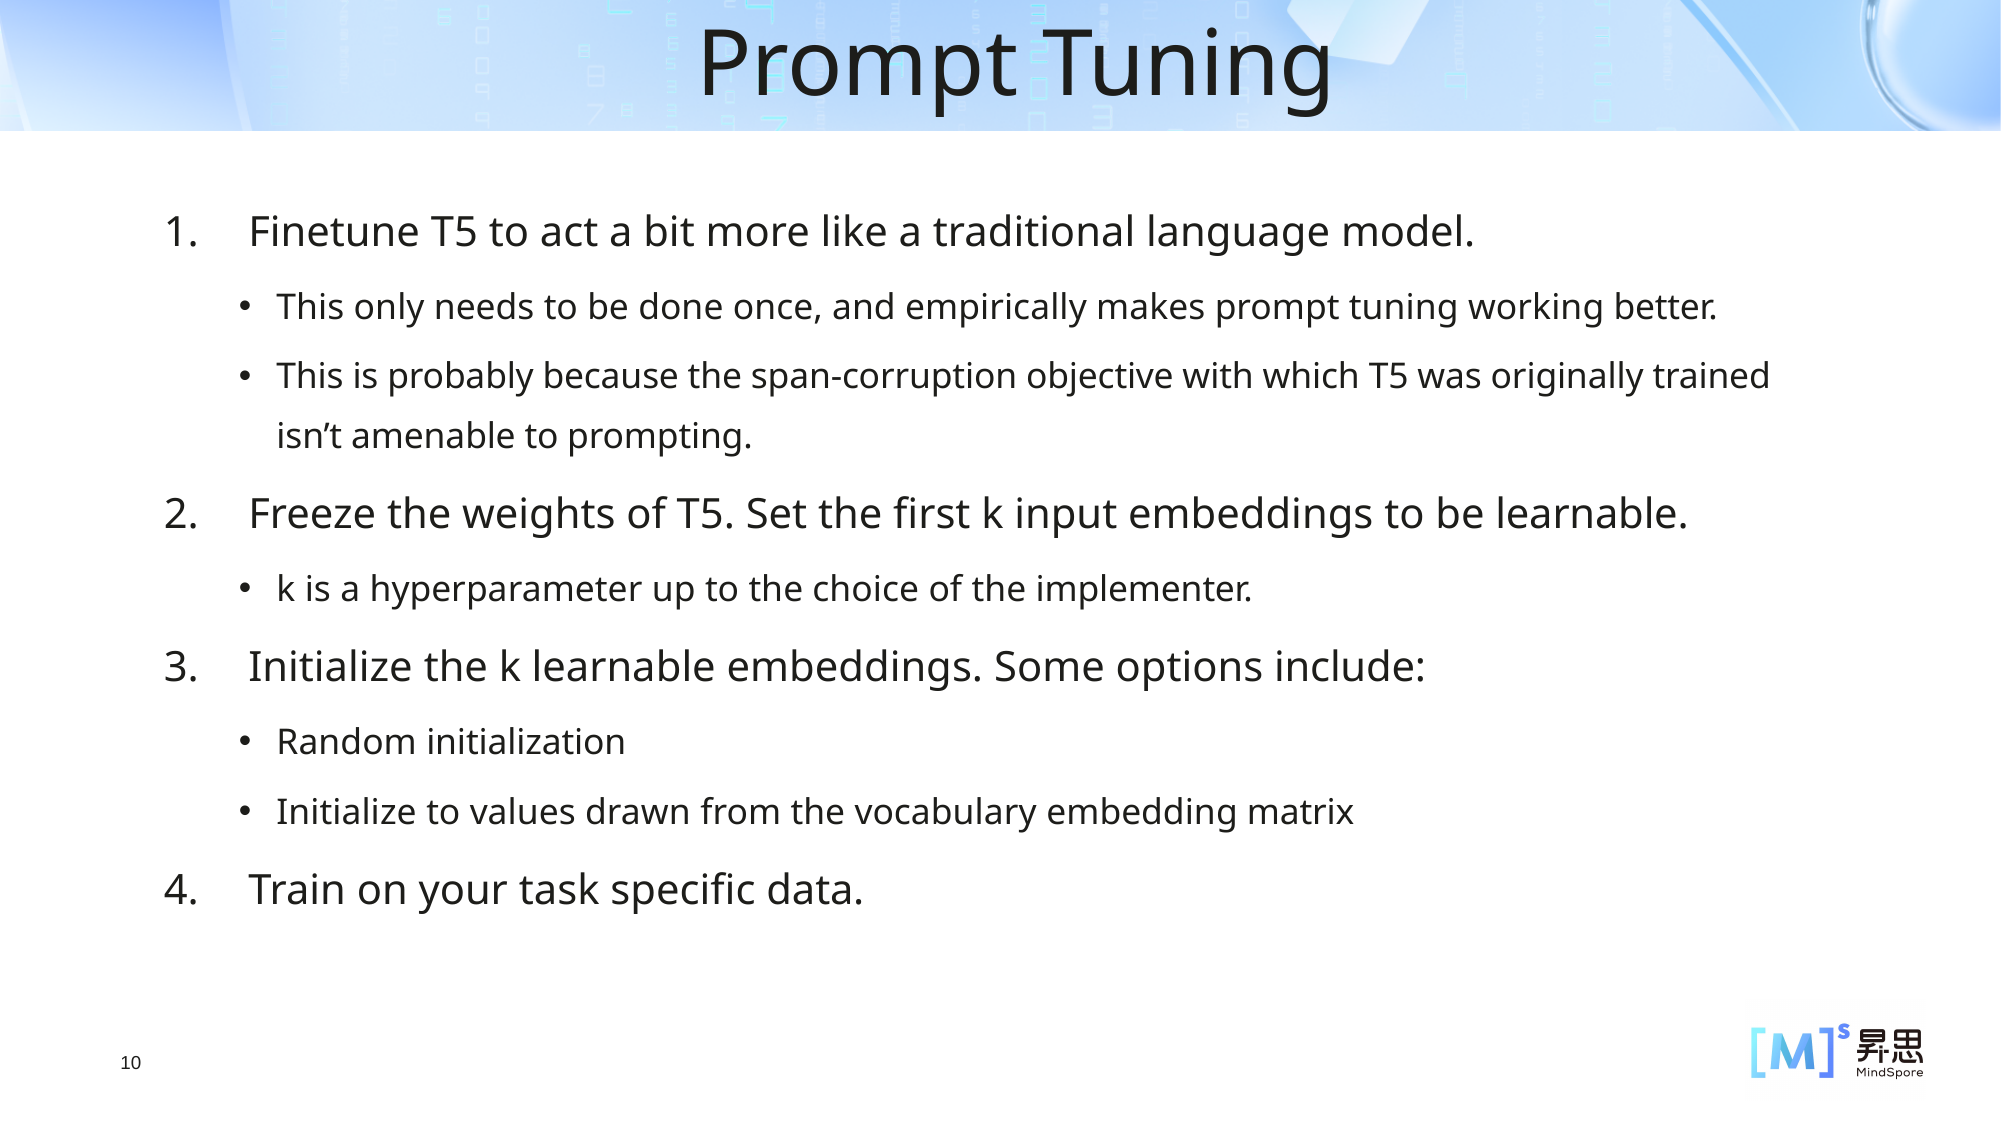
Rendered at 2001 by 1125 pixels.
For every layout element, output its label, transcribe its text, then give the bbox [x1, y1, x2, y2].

text_box Prompt Tuning [161, 1, 1869, 114]
picture [1882, 999, 1926, 1101]
picture [0, 0, 2001, 131]
text_box [120, 356, 1882, 1125]
text_box Finetune T5 to act a bit more like a traditional language model. This only needs to be done once, and empirically makes prompt tuning working better. This is probably because the span-corruption objective with which T5 was originally trained isn’t amenable to prompting. Freeze the weights of T5. Set the first k input embeddings to be learnable. k is a hyperparameter up to the choice of the implementer. Initialize the k learnable embeddings. Some options include: Random initialization Initialize to values drawn from the vocabulary embedding matrix Train on your task specific data. [161, 202, 1835, 913]
